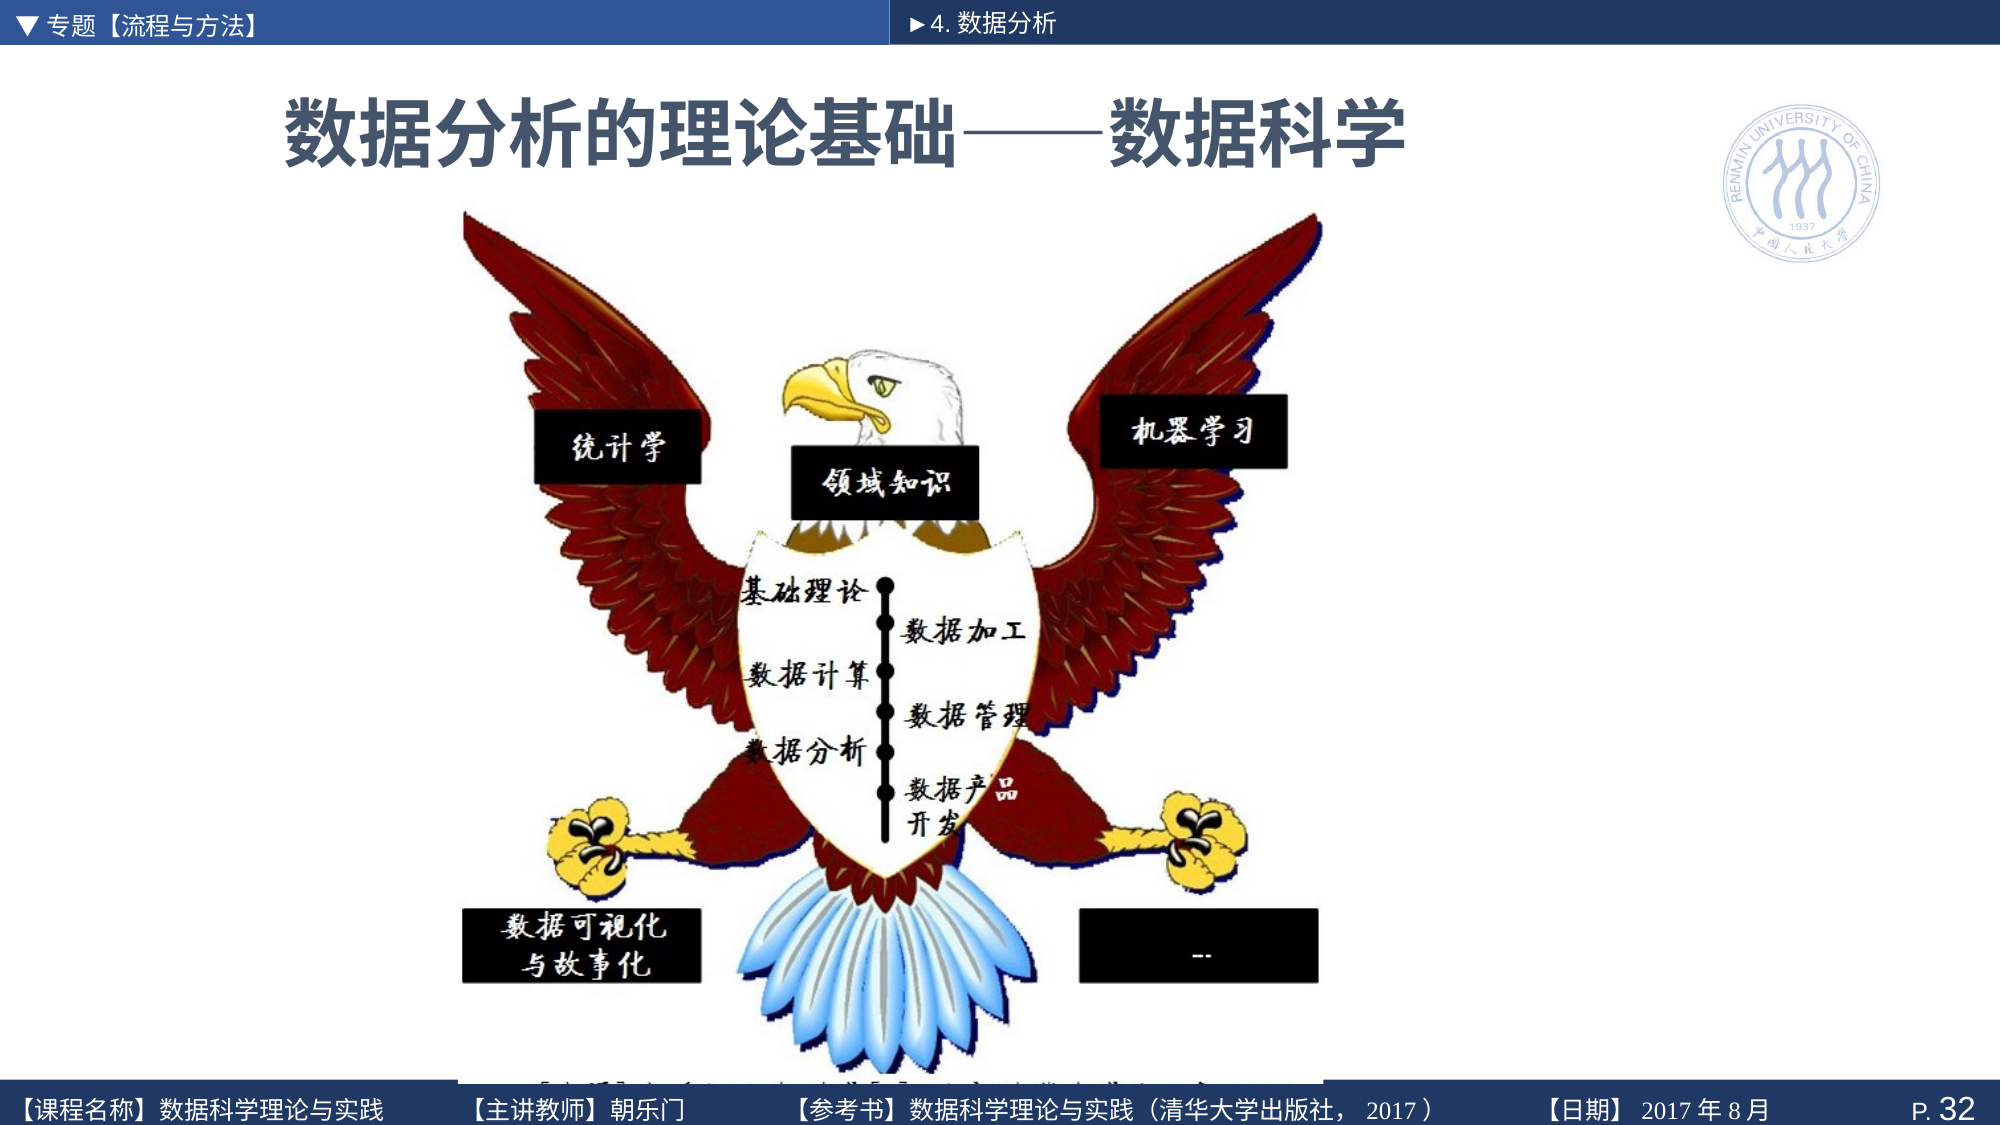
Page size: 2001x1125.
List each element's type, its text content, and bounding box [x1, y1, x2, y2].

list ►4.数据分析 [890, 0, 1249, 43]
list ▼专题【流程与方法】 [0, 2, 725, 46]
title 数据分析的理论基础——数据科学 [64, 64, 1627, 200]
picture [457, 200, 1324, 1084]
